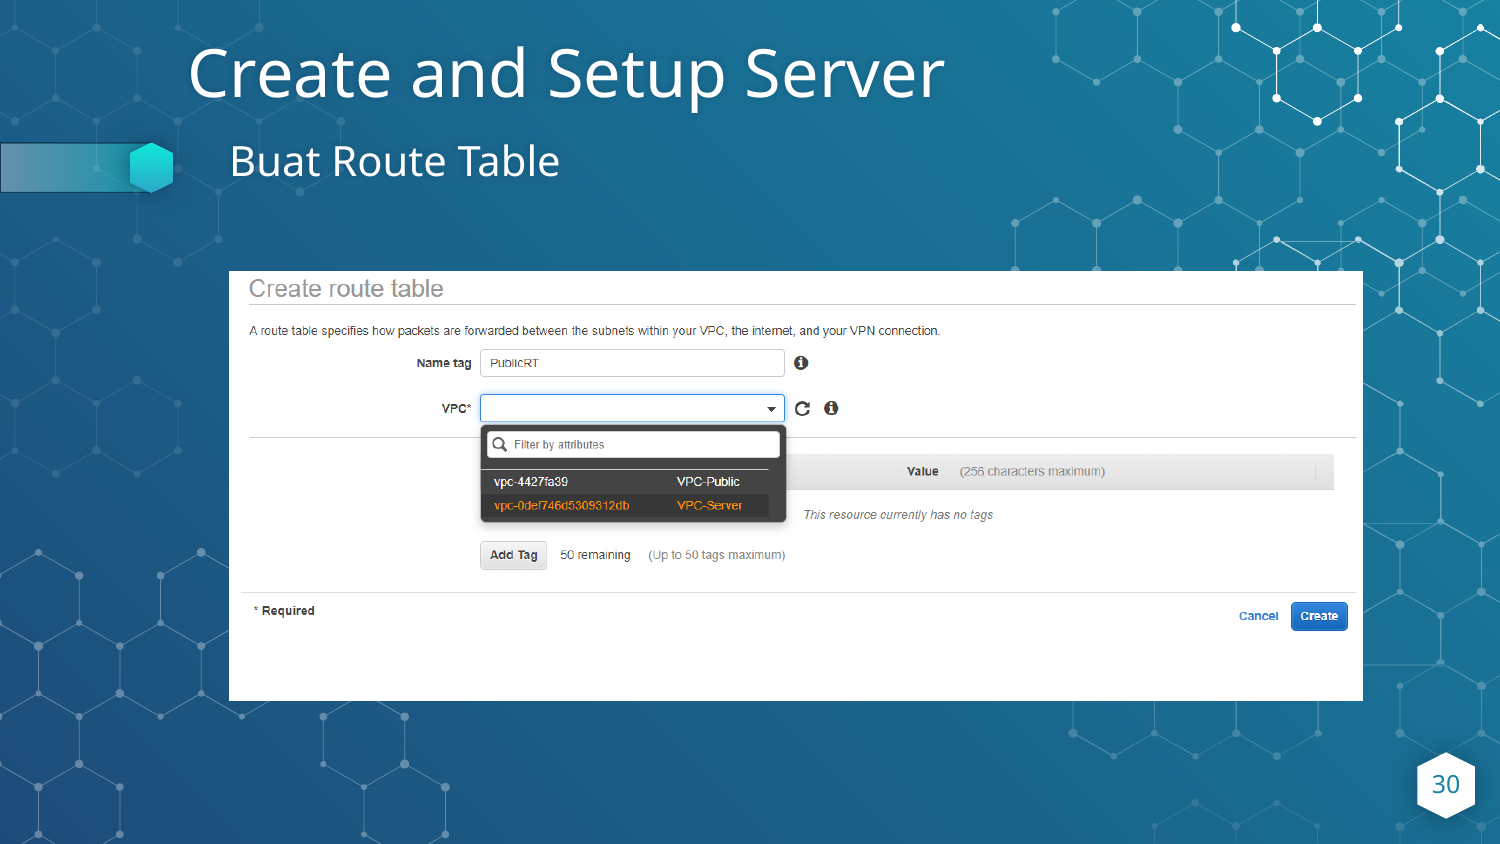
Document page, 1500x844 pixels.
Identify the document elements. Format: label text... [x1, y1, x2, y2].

text_box Buat Route Table [229, 134, 730, 197]
slide_number 30 [1417, 752, 1475, 819]
picture [228, 271, 1363, 702]
title Create and Setup Server [187, 46, 1292, 105]
